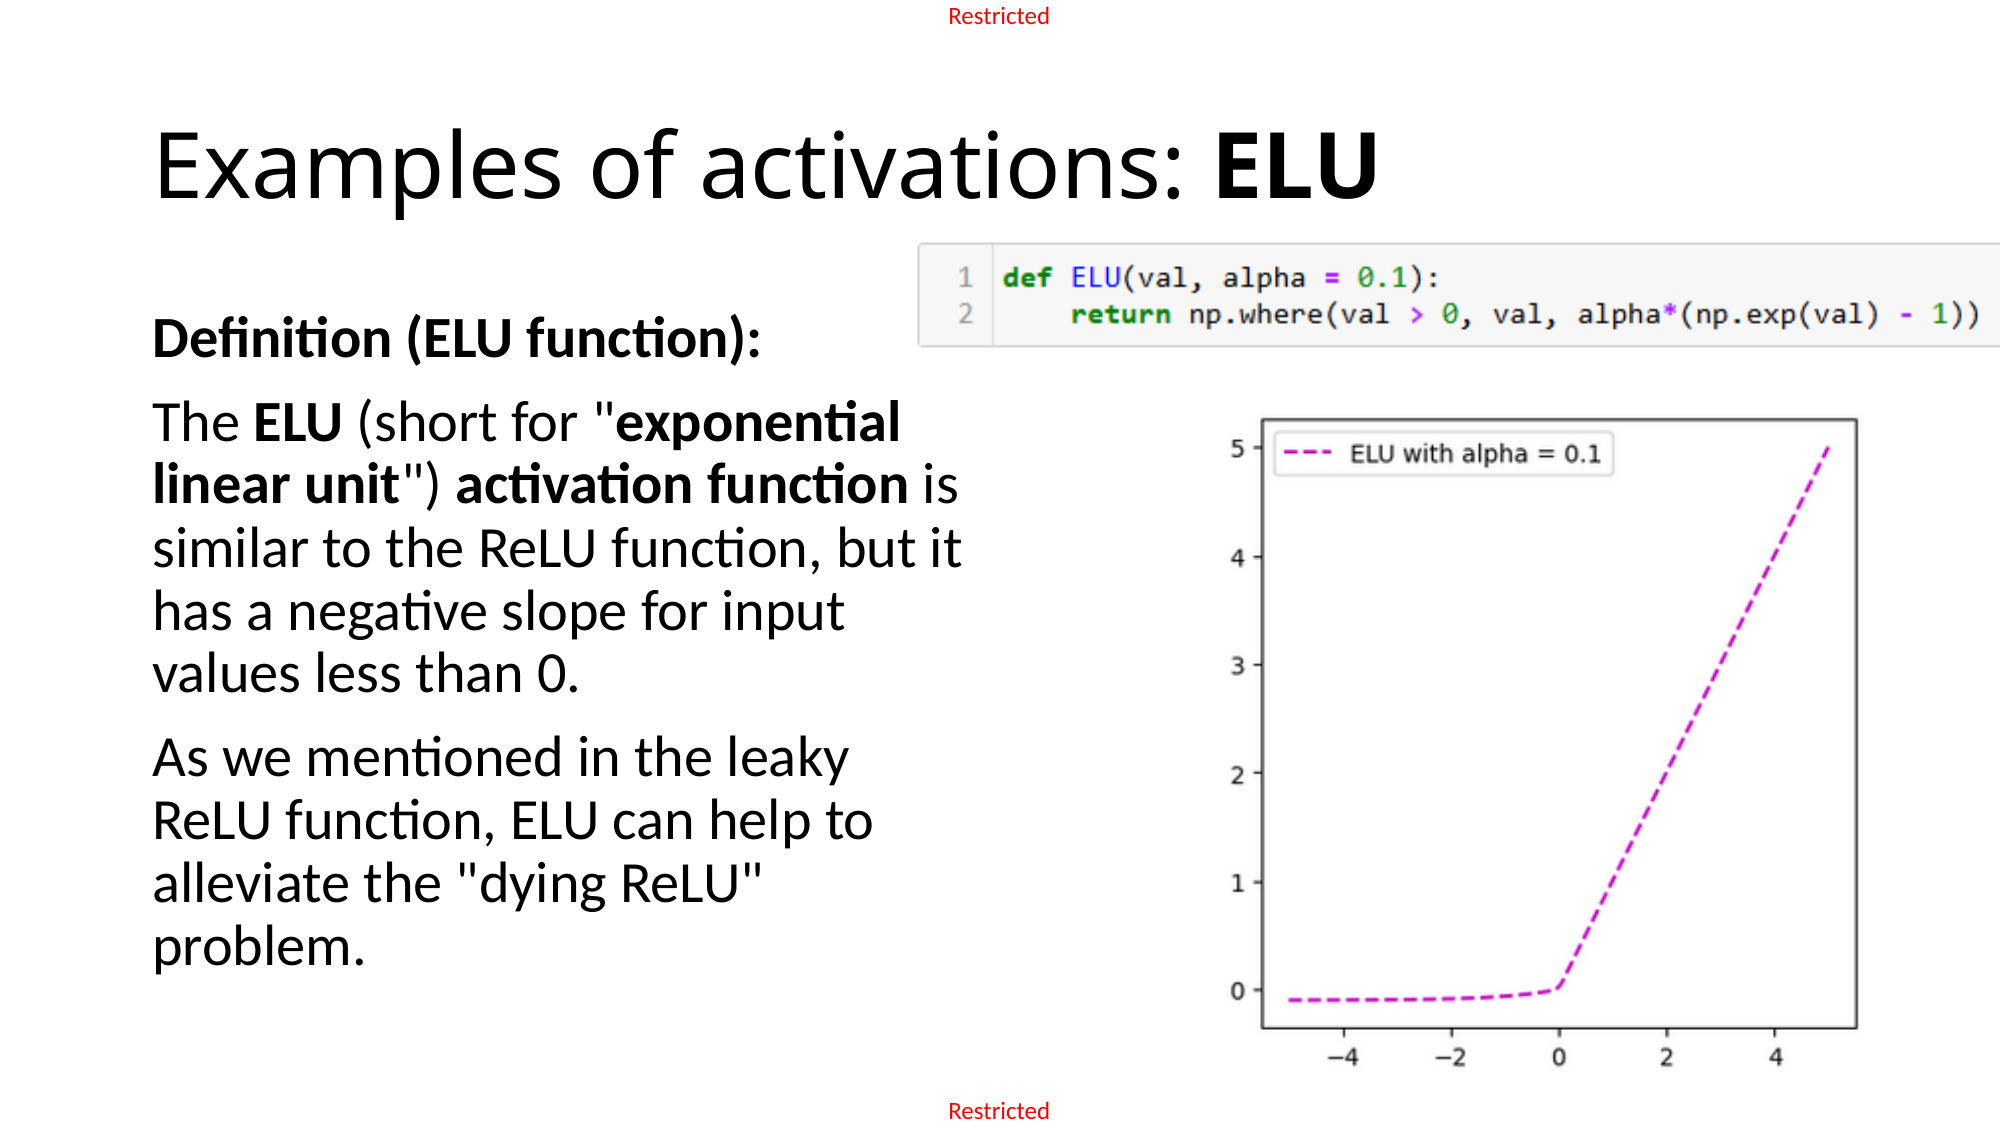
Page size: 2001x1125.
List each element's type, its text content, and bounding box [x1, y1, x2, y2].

picture [914, 235, 2000, 364]
title Examples of activations: ELU [137, 59, 1863, 278]
picture [1206, 393, 1883, 1083]
list Definition (ELU function): The ELU (short for "exponential linear unit") activation function is similar to the ReLU function, but it has a negative slope for input values less than 0. As we mentioned in the leaky ReLU function, ELU can help to alleviate the "dying ReLU" problem. [137, 299, 988, 1125]
